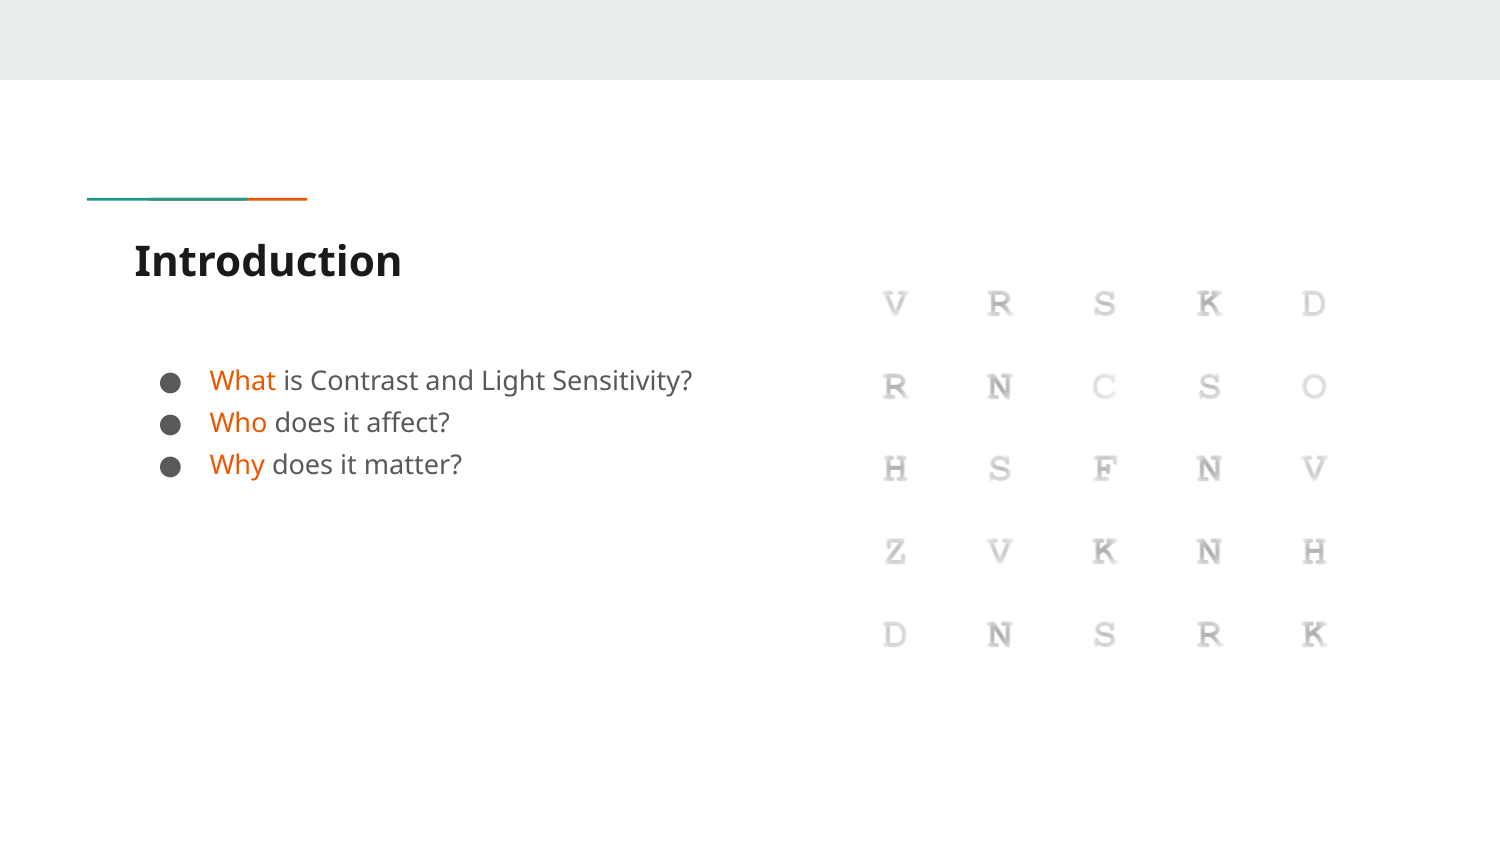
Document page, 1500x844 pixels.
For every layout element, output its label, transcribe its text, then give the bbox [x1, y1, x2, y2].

title Introduction [119, 216, 1381, 305]
list What is Contrast and Light Sensitivity? Who does it affect? Why does it matter? [119, 341, 823, 712]
picture [828, 225, 1397, 724]
